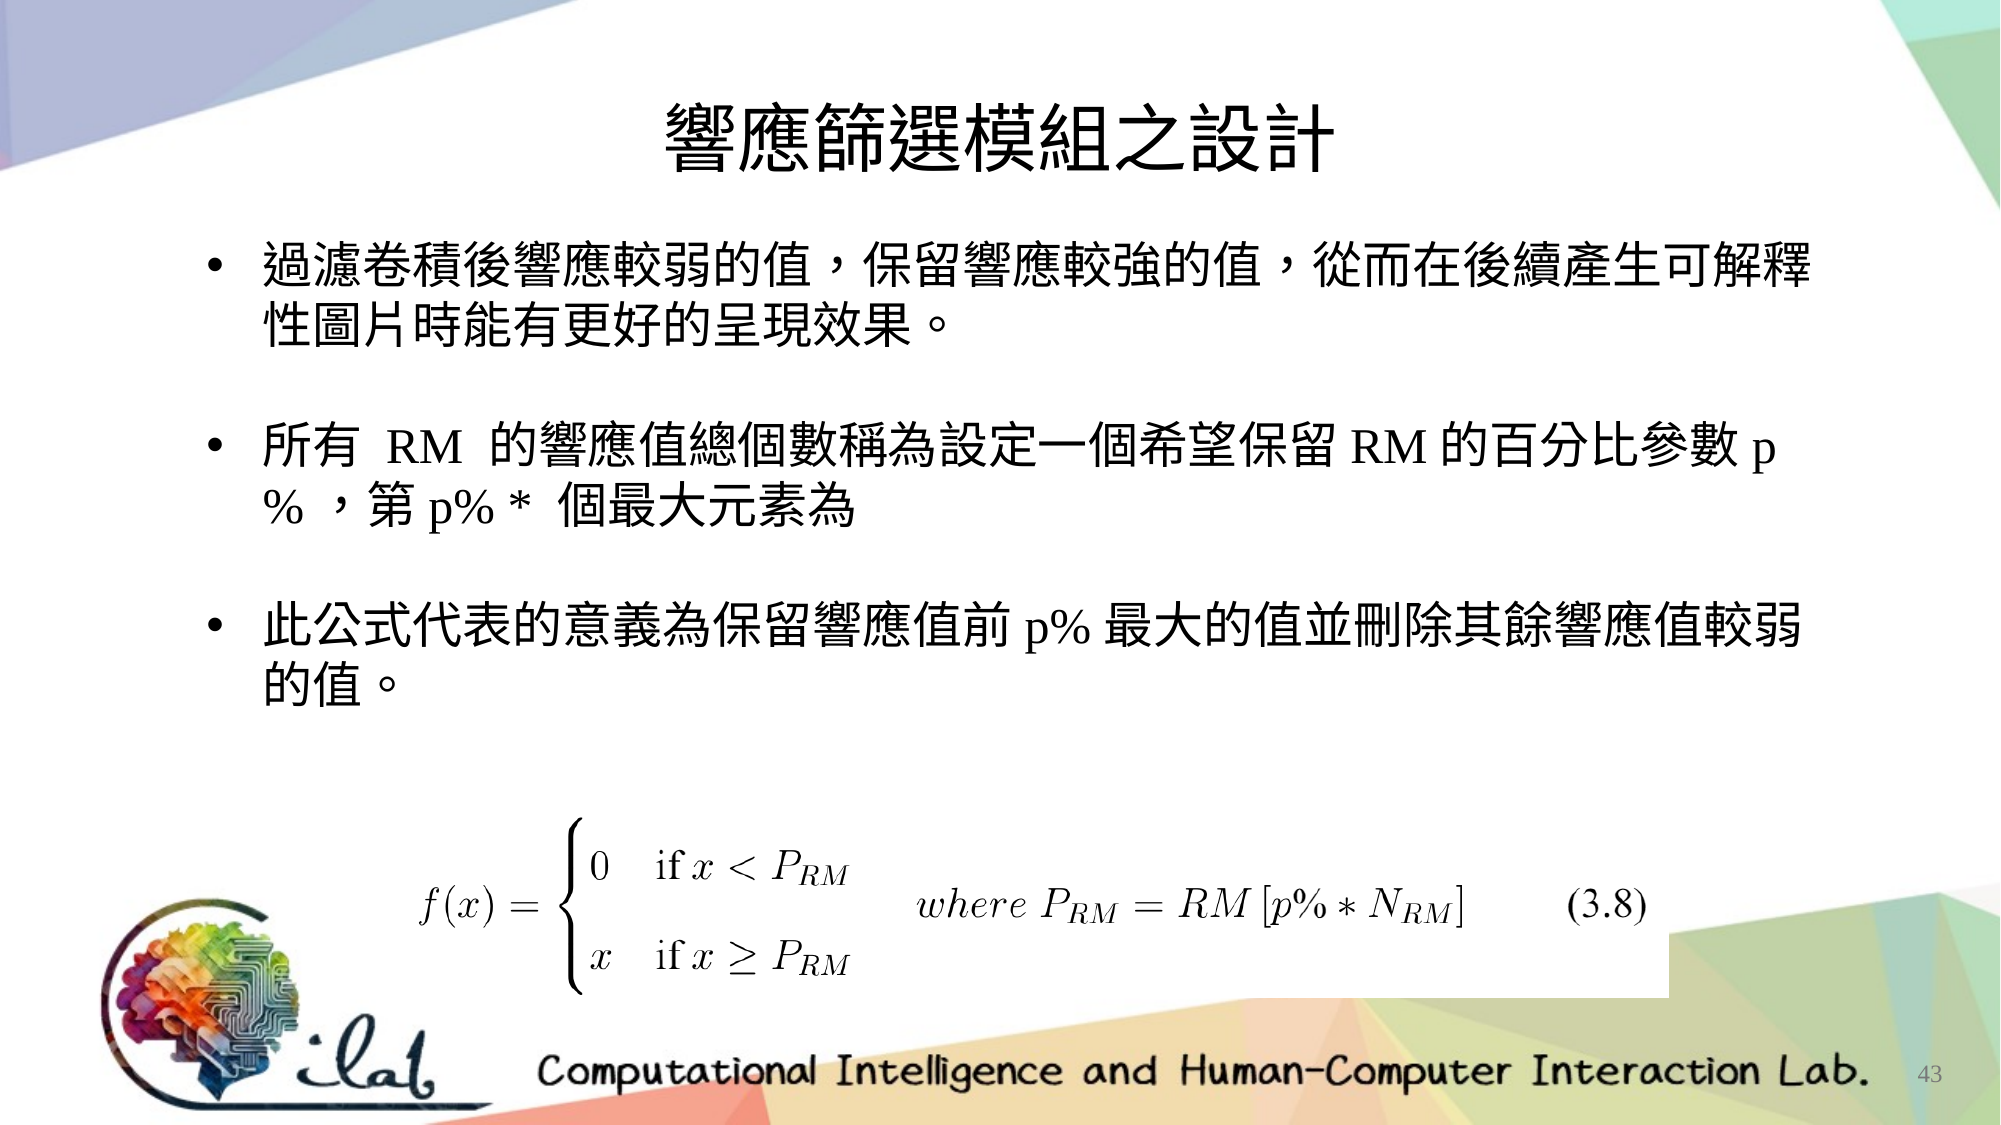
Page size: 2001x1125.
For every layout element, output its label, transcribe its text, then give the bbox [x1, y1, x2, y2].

text_box 響應篩選模組之設計 [647, 83, 1353, 189]
slide_number 43 [1507, 1042, 1958, 1103]
picture [0, 0, 2001, 1125]
